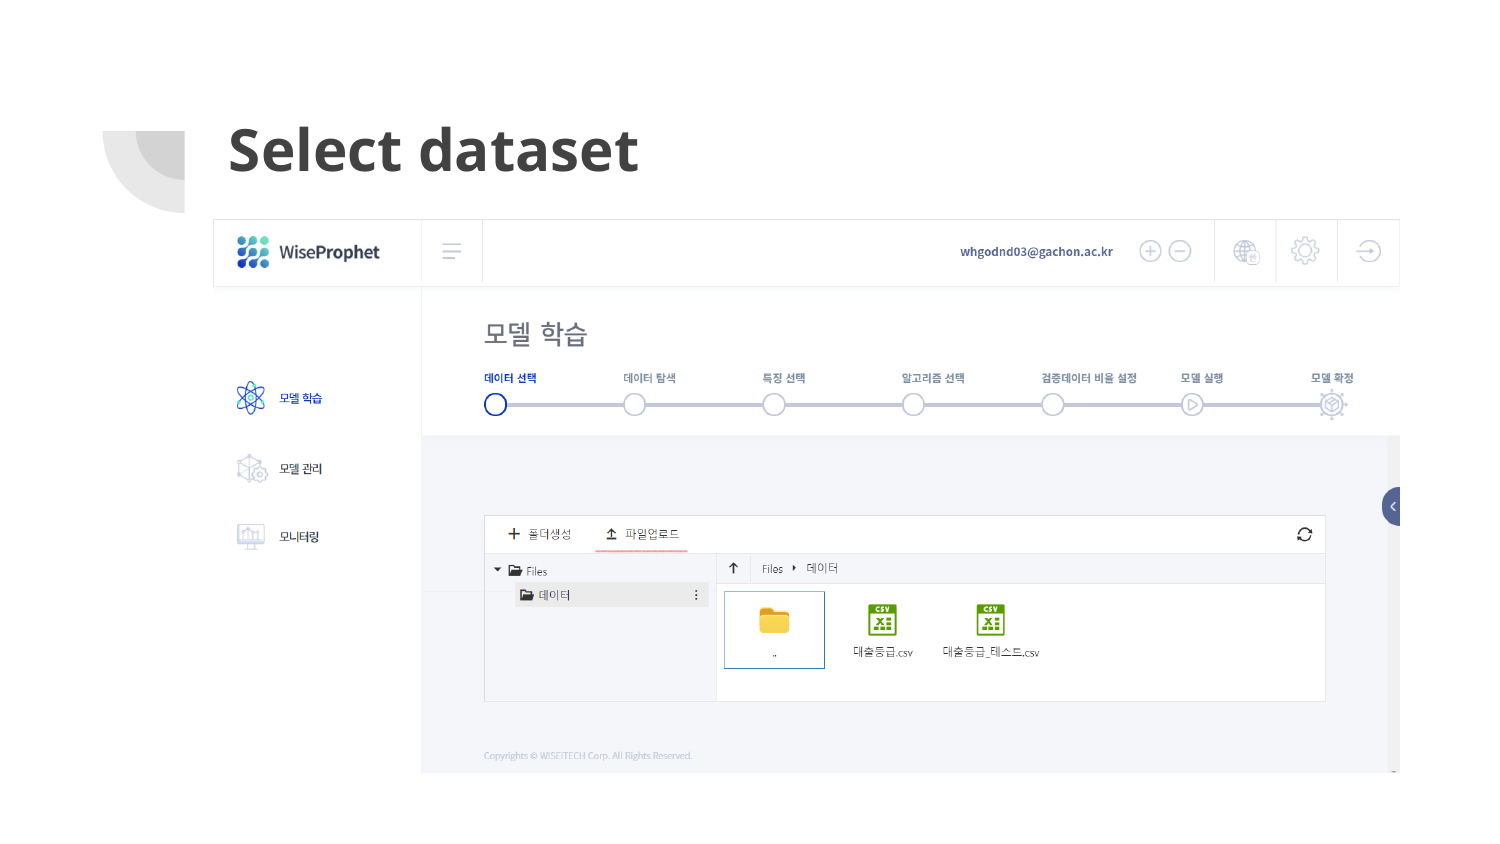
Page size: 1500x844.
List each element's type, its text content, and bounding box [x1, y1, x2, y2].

title Select dataset [213, 98, 1368, 217]
picture [213, 217, 1400, 773]
